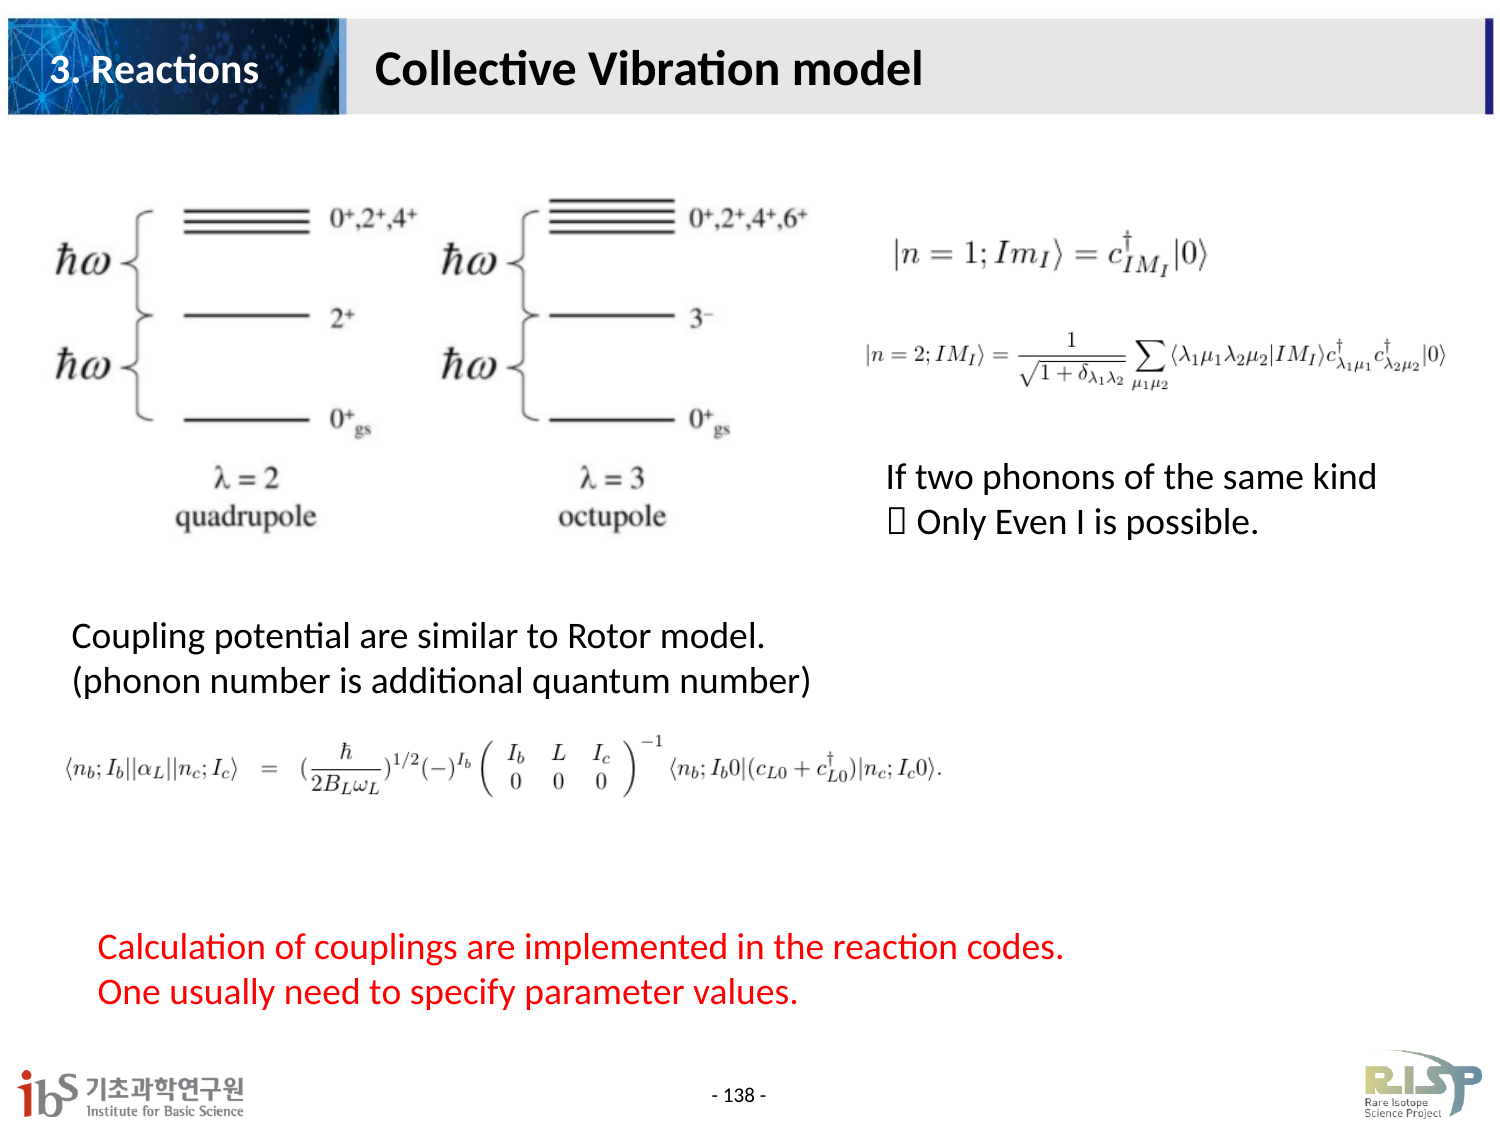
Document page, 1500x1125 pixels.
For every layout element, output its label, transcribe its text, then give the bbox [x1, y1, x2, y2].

picture [2, 10, 1500, 130]
text_box Coupling potential are similar to Rotor model. (phonon number is additional quantum number) [56, 603, 828, 709]
text_box Calculation of couplings are implemented in the reaction codes. One usually need to specify parameter values. [82, 914, 1090, 1020]
text_box If two phonons of the same kind  Only Even I is possible. [870, 444, 1394, 550]
picture [51, 727, 947, 808]
picture [868, 203, 1234, 298]
picture [33, 142, 836, 568]
picture [17, 1070, 243, 1117]
picture [1364, 1049, 1482, 1119]
picture [856, 310, 1471, 400]
